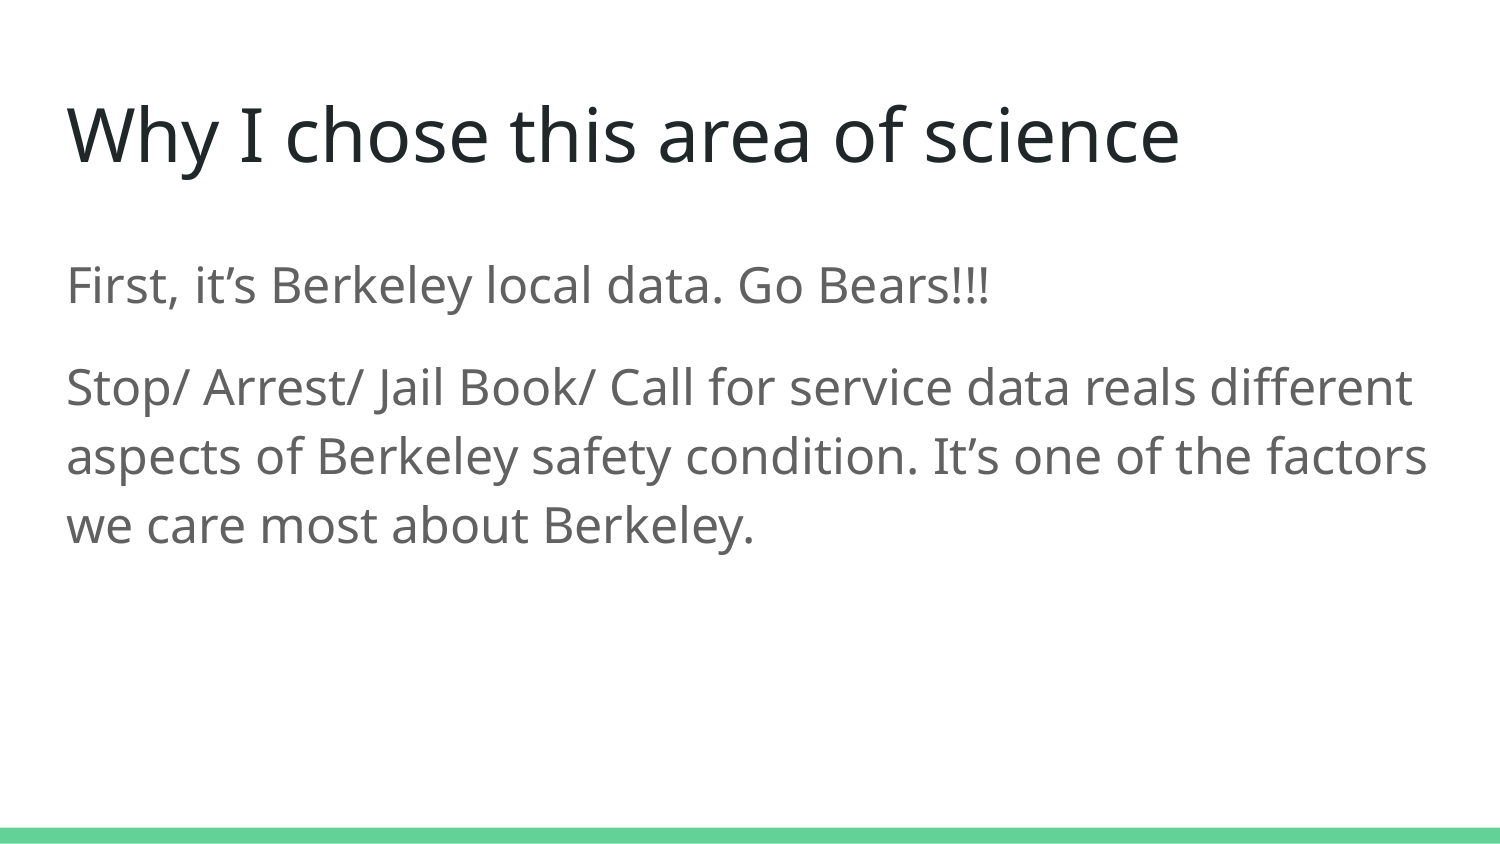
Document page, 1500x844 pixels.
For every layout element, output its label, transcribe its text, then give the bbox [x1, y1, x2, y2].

title Why I chose this area of science [51, 72, 1449, 167]
list First, it’s Berkeley local data. Go Bears!!! Stop/ Arrest/ Jail Book/ Call for service data reals different aspects of Berkeley safety condition. It’s one of the factors we care most about Berkeley. [51, 229, 1449, 750]
